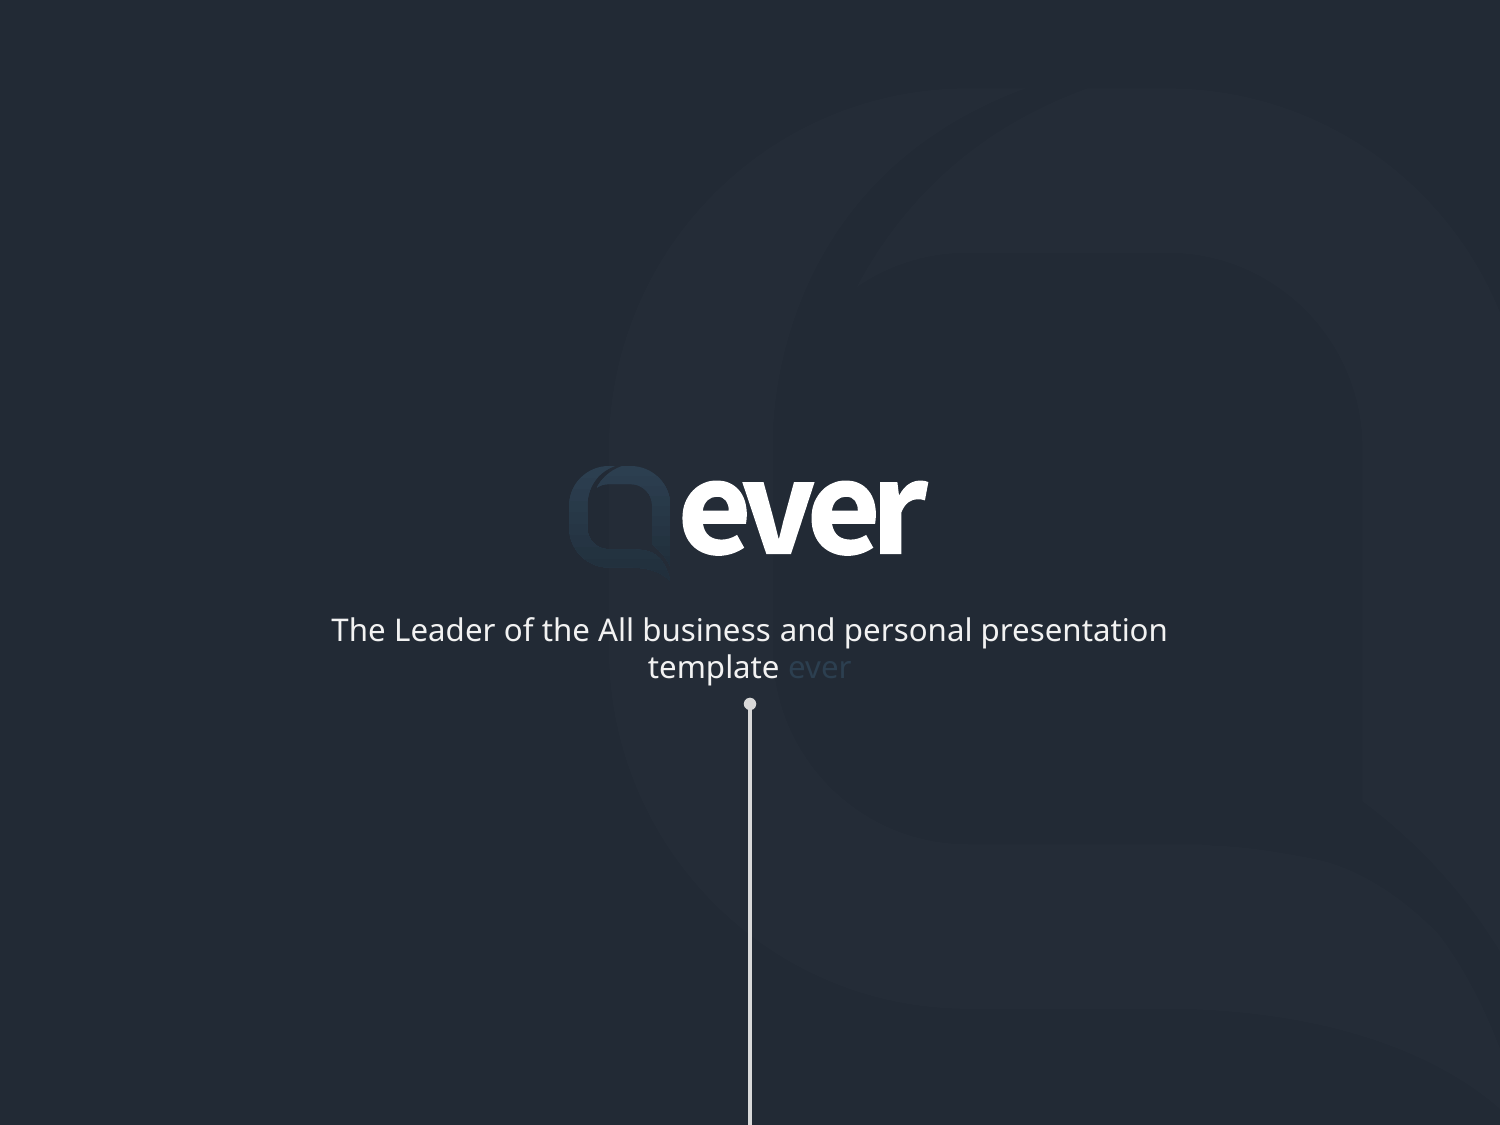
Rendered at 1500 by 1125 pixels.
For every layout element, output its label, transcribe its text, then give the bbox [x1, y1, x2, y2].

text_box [569, 465, 671, 582]
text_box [608, 88, 1500, 1125]
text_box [682, 480, 929, 556]
text_box The Leader of the All business and personal presentation template ever [261, 602, 608, 693]
